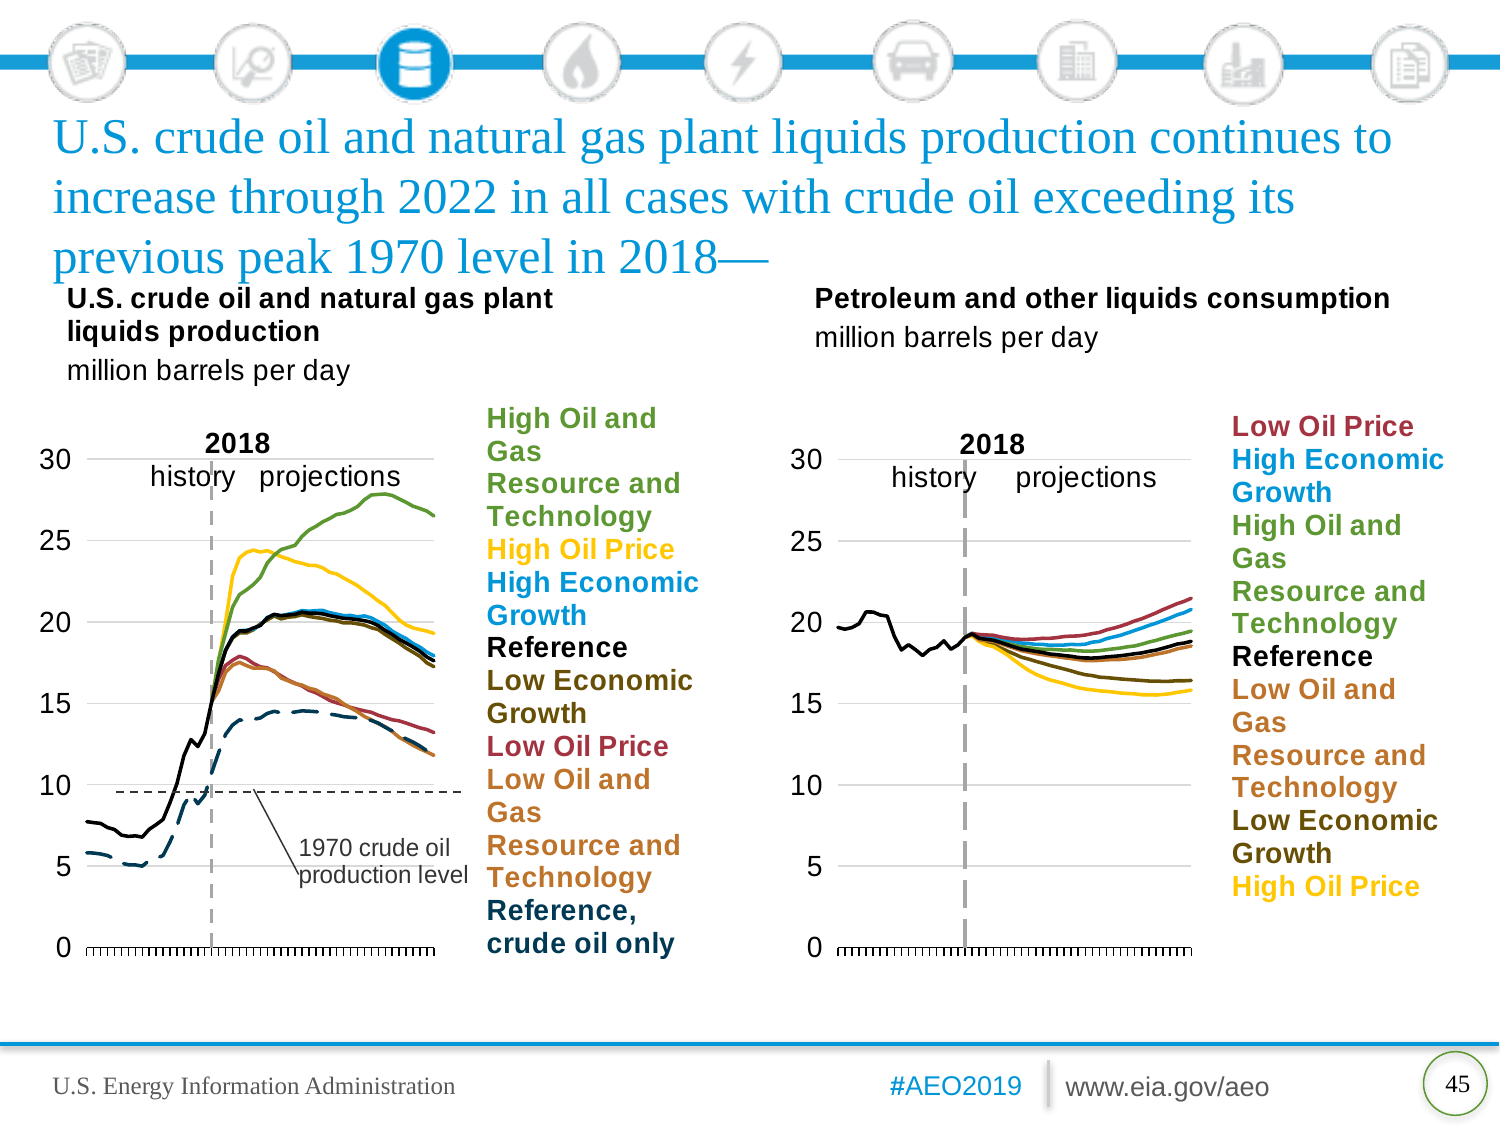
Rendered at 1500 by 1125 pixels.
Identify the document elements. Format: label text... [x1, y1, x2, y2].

chart [38, 276, 713, 1015]
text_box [46, 9, 1457, 118]
title U.S. crude oil and natural gas plant liquids production continues to increase through 2022 in all cases with crude oil exceeding its previous peak 1970 level in 2018— [38, 123, 1466, 291]
picture [37, 10, 46, 111]
chart [789, 276, 1464, 1015]
slide_number 45 [1415, 1053, 1500, 1113]
